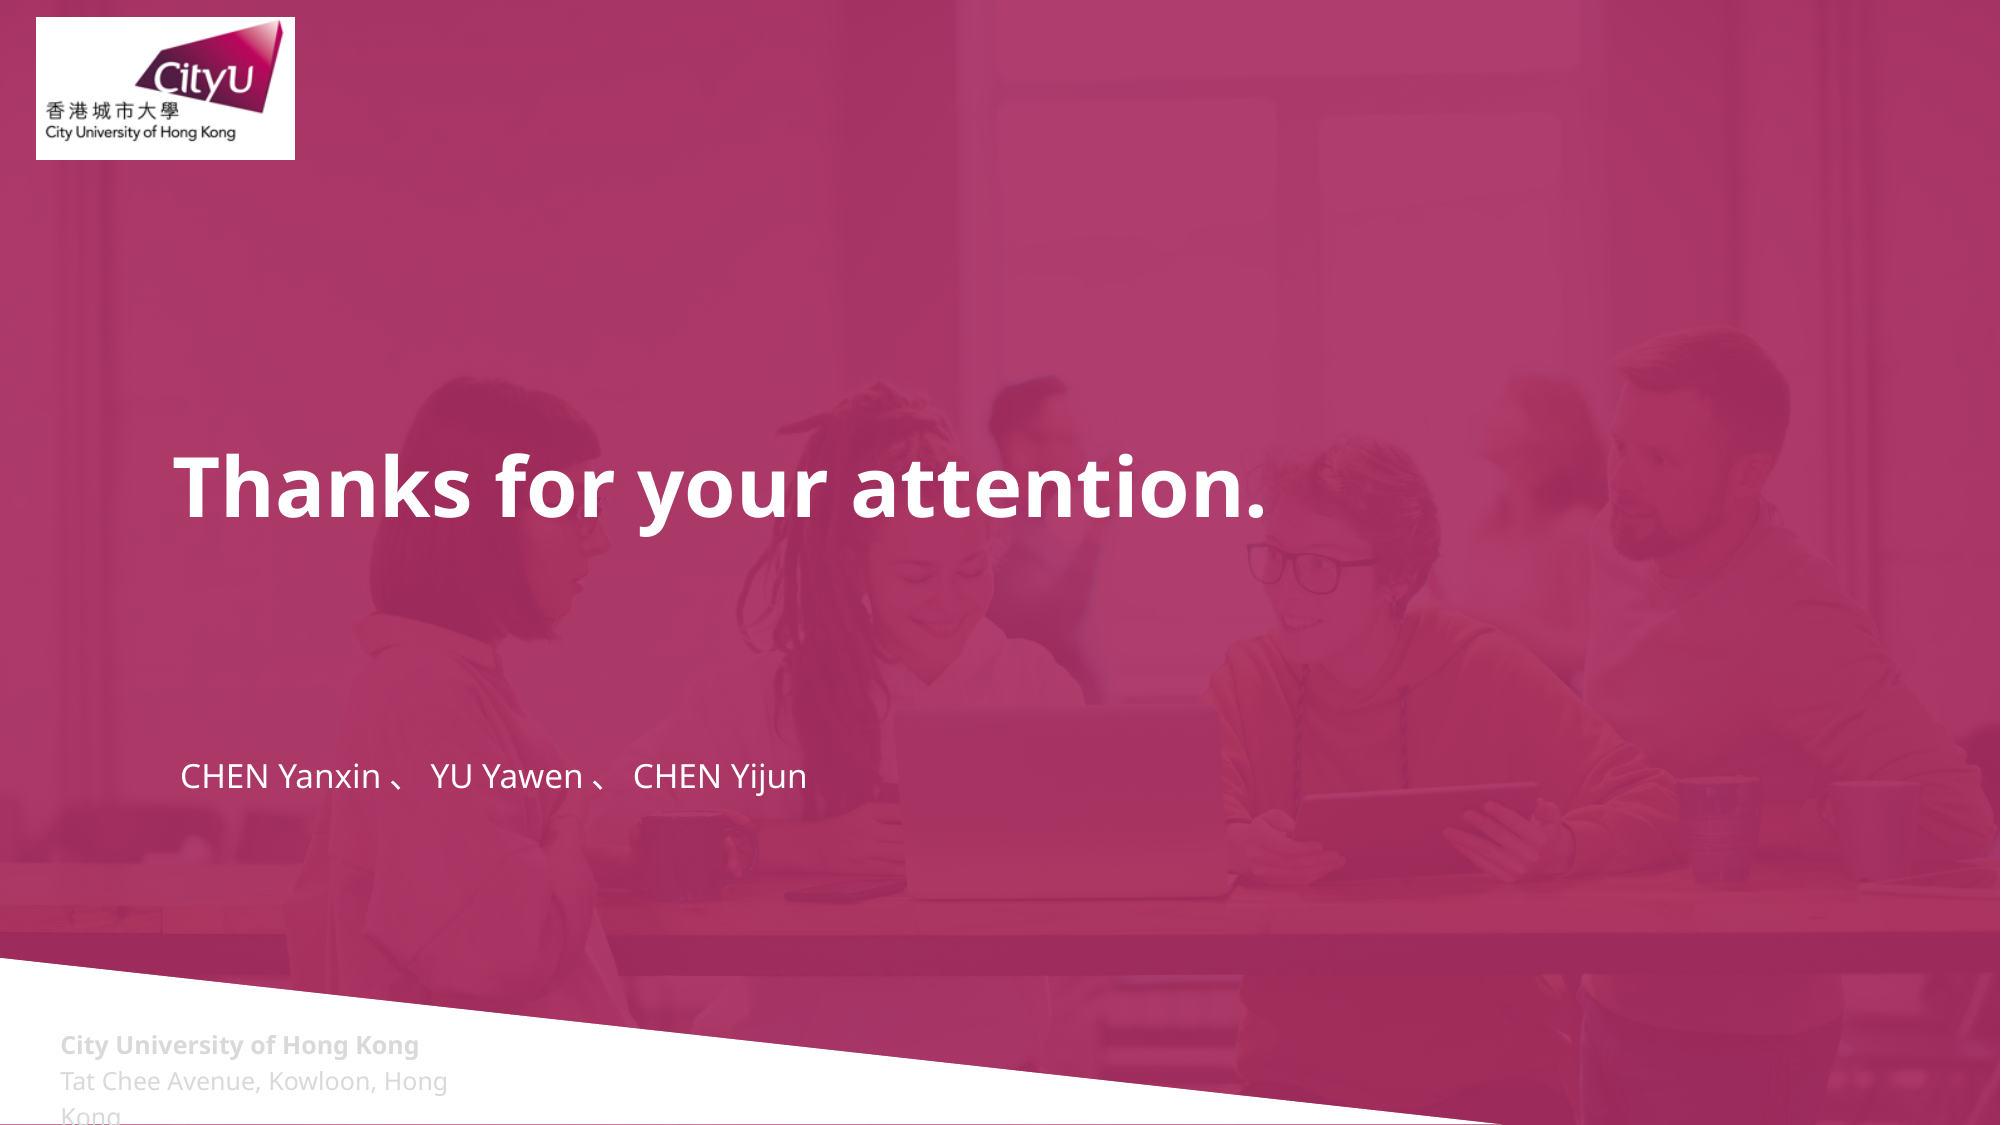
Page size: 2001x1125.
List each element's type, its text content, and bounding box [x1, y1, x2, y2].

picture [36, 17, 295, 161]
list Thanks for your attention. [157, 413, 1597, 567]
text_box CHEN Yanxin、YU Yawen、CHEN Yijun [165, 752, 1166, 804]
